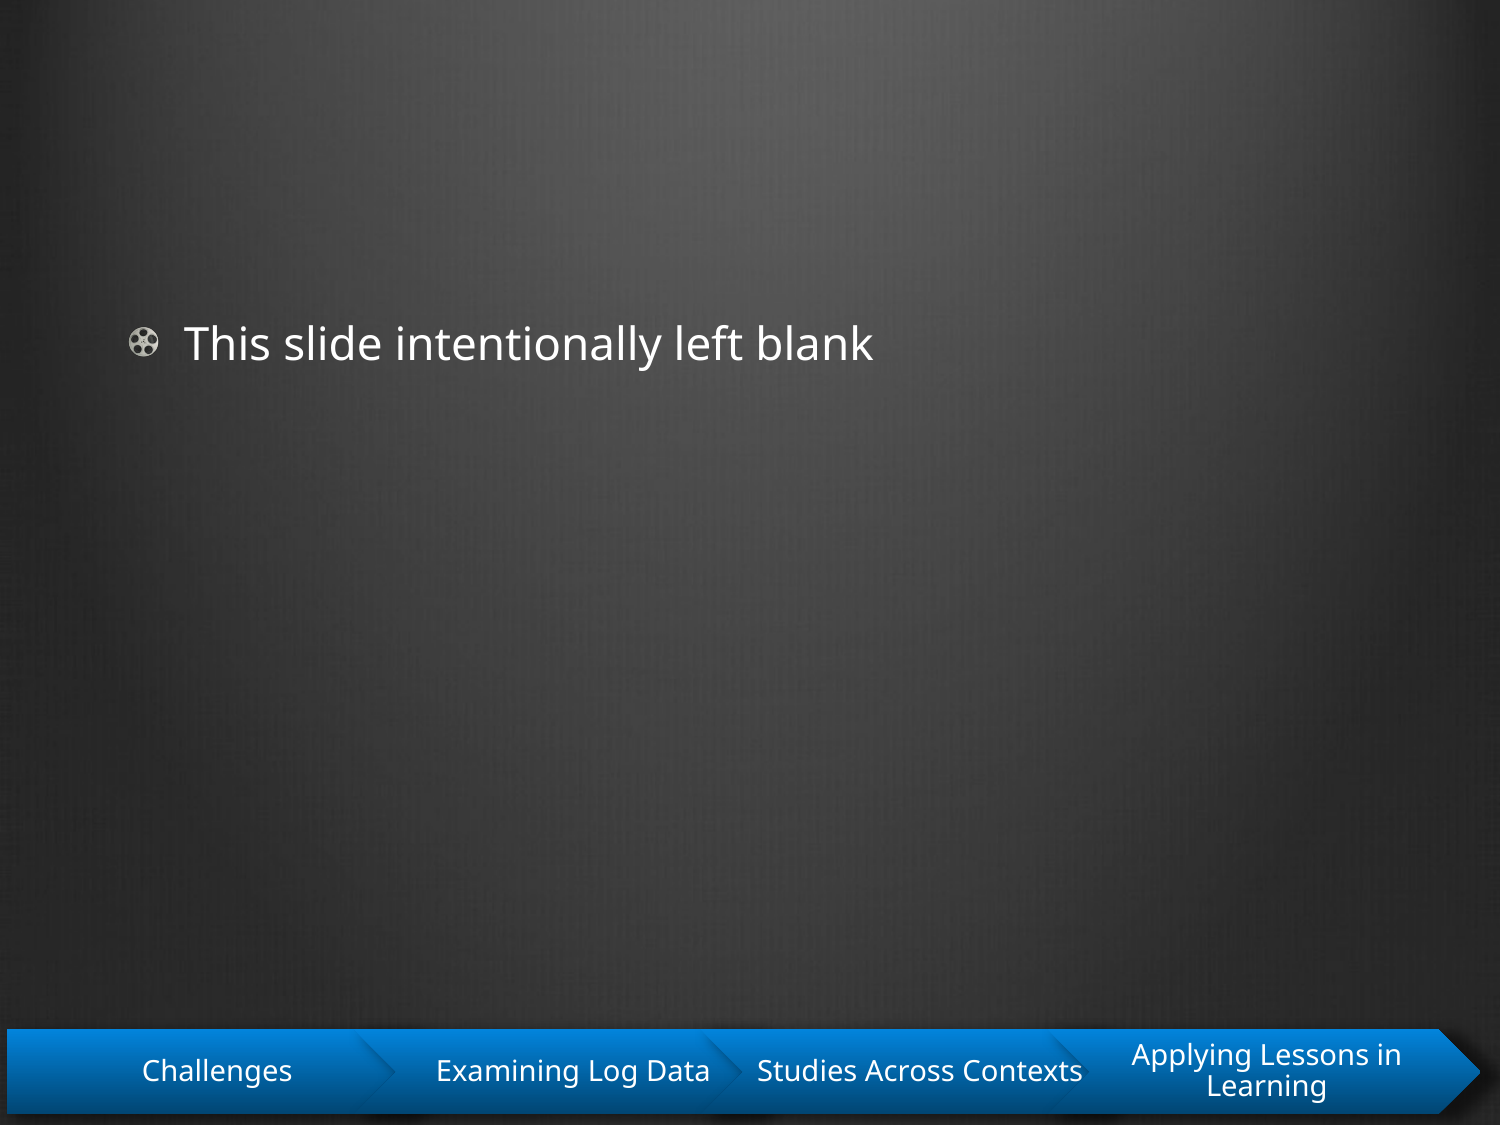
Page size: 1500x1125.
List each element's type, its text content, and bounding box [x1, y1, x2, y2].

list This slide intentionally left blank [112, 306, 1388, 1005]
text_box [6, 1029, 1482, 1115]
picture [127, 325, 160, 358]
